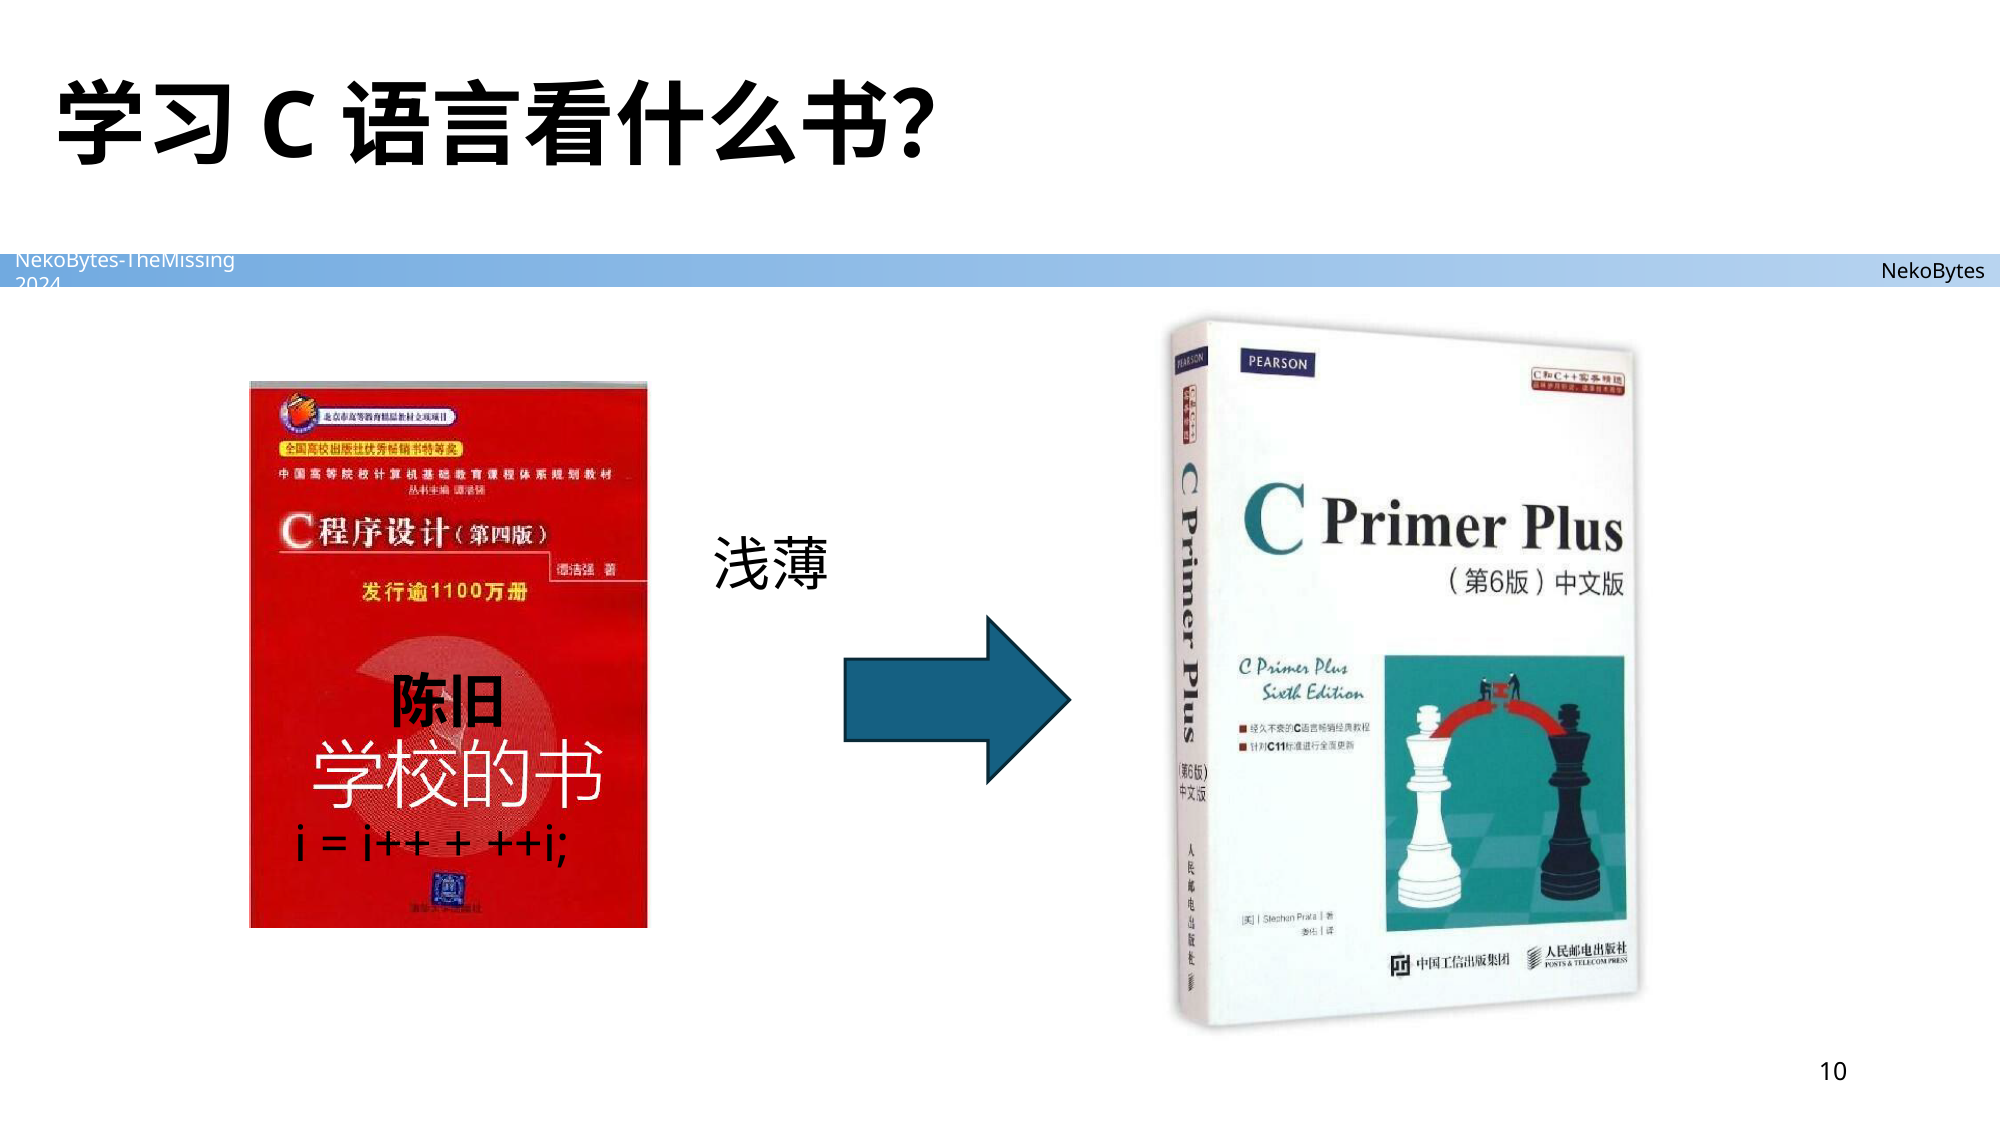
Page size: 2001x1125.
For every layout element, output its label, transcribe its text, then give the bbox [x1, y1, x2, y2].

text_box 浅薄 [698, 519, 845, 605]
title 学习C语言看什么书？ [39, 19, 1765, 237]
text_box [843, 614, 1072, 786]
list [248, 380, 652, 929]
slide_number 10 [1412, 1042, 1863, 1103]
picture [1154, 305, 1653, 1045]
